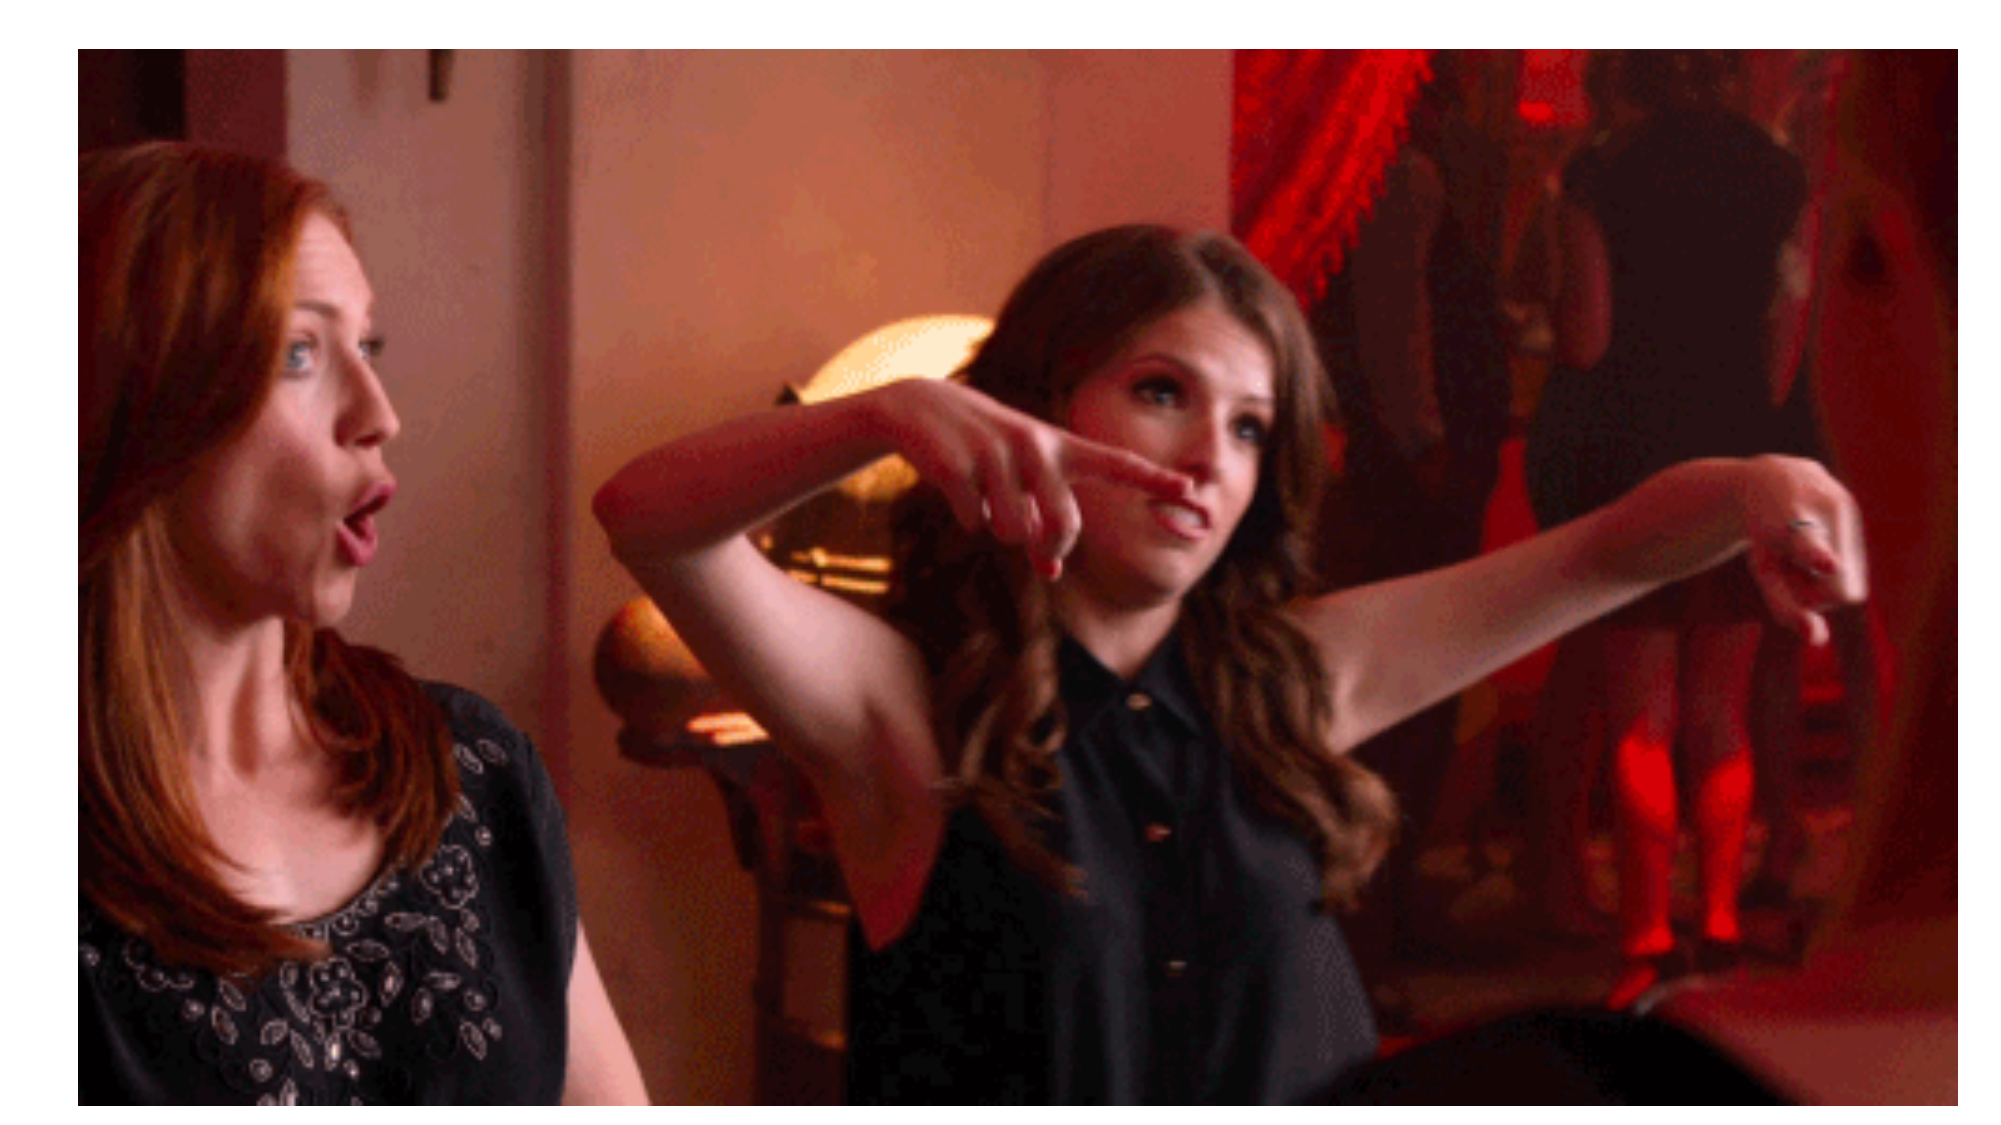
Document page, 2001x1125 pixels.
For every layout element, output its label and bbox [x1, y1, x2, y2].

list [78, 49, 1959, 1107]
